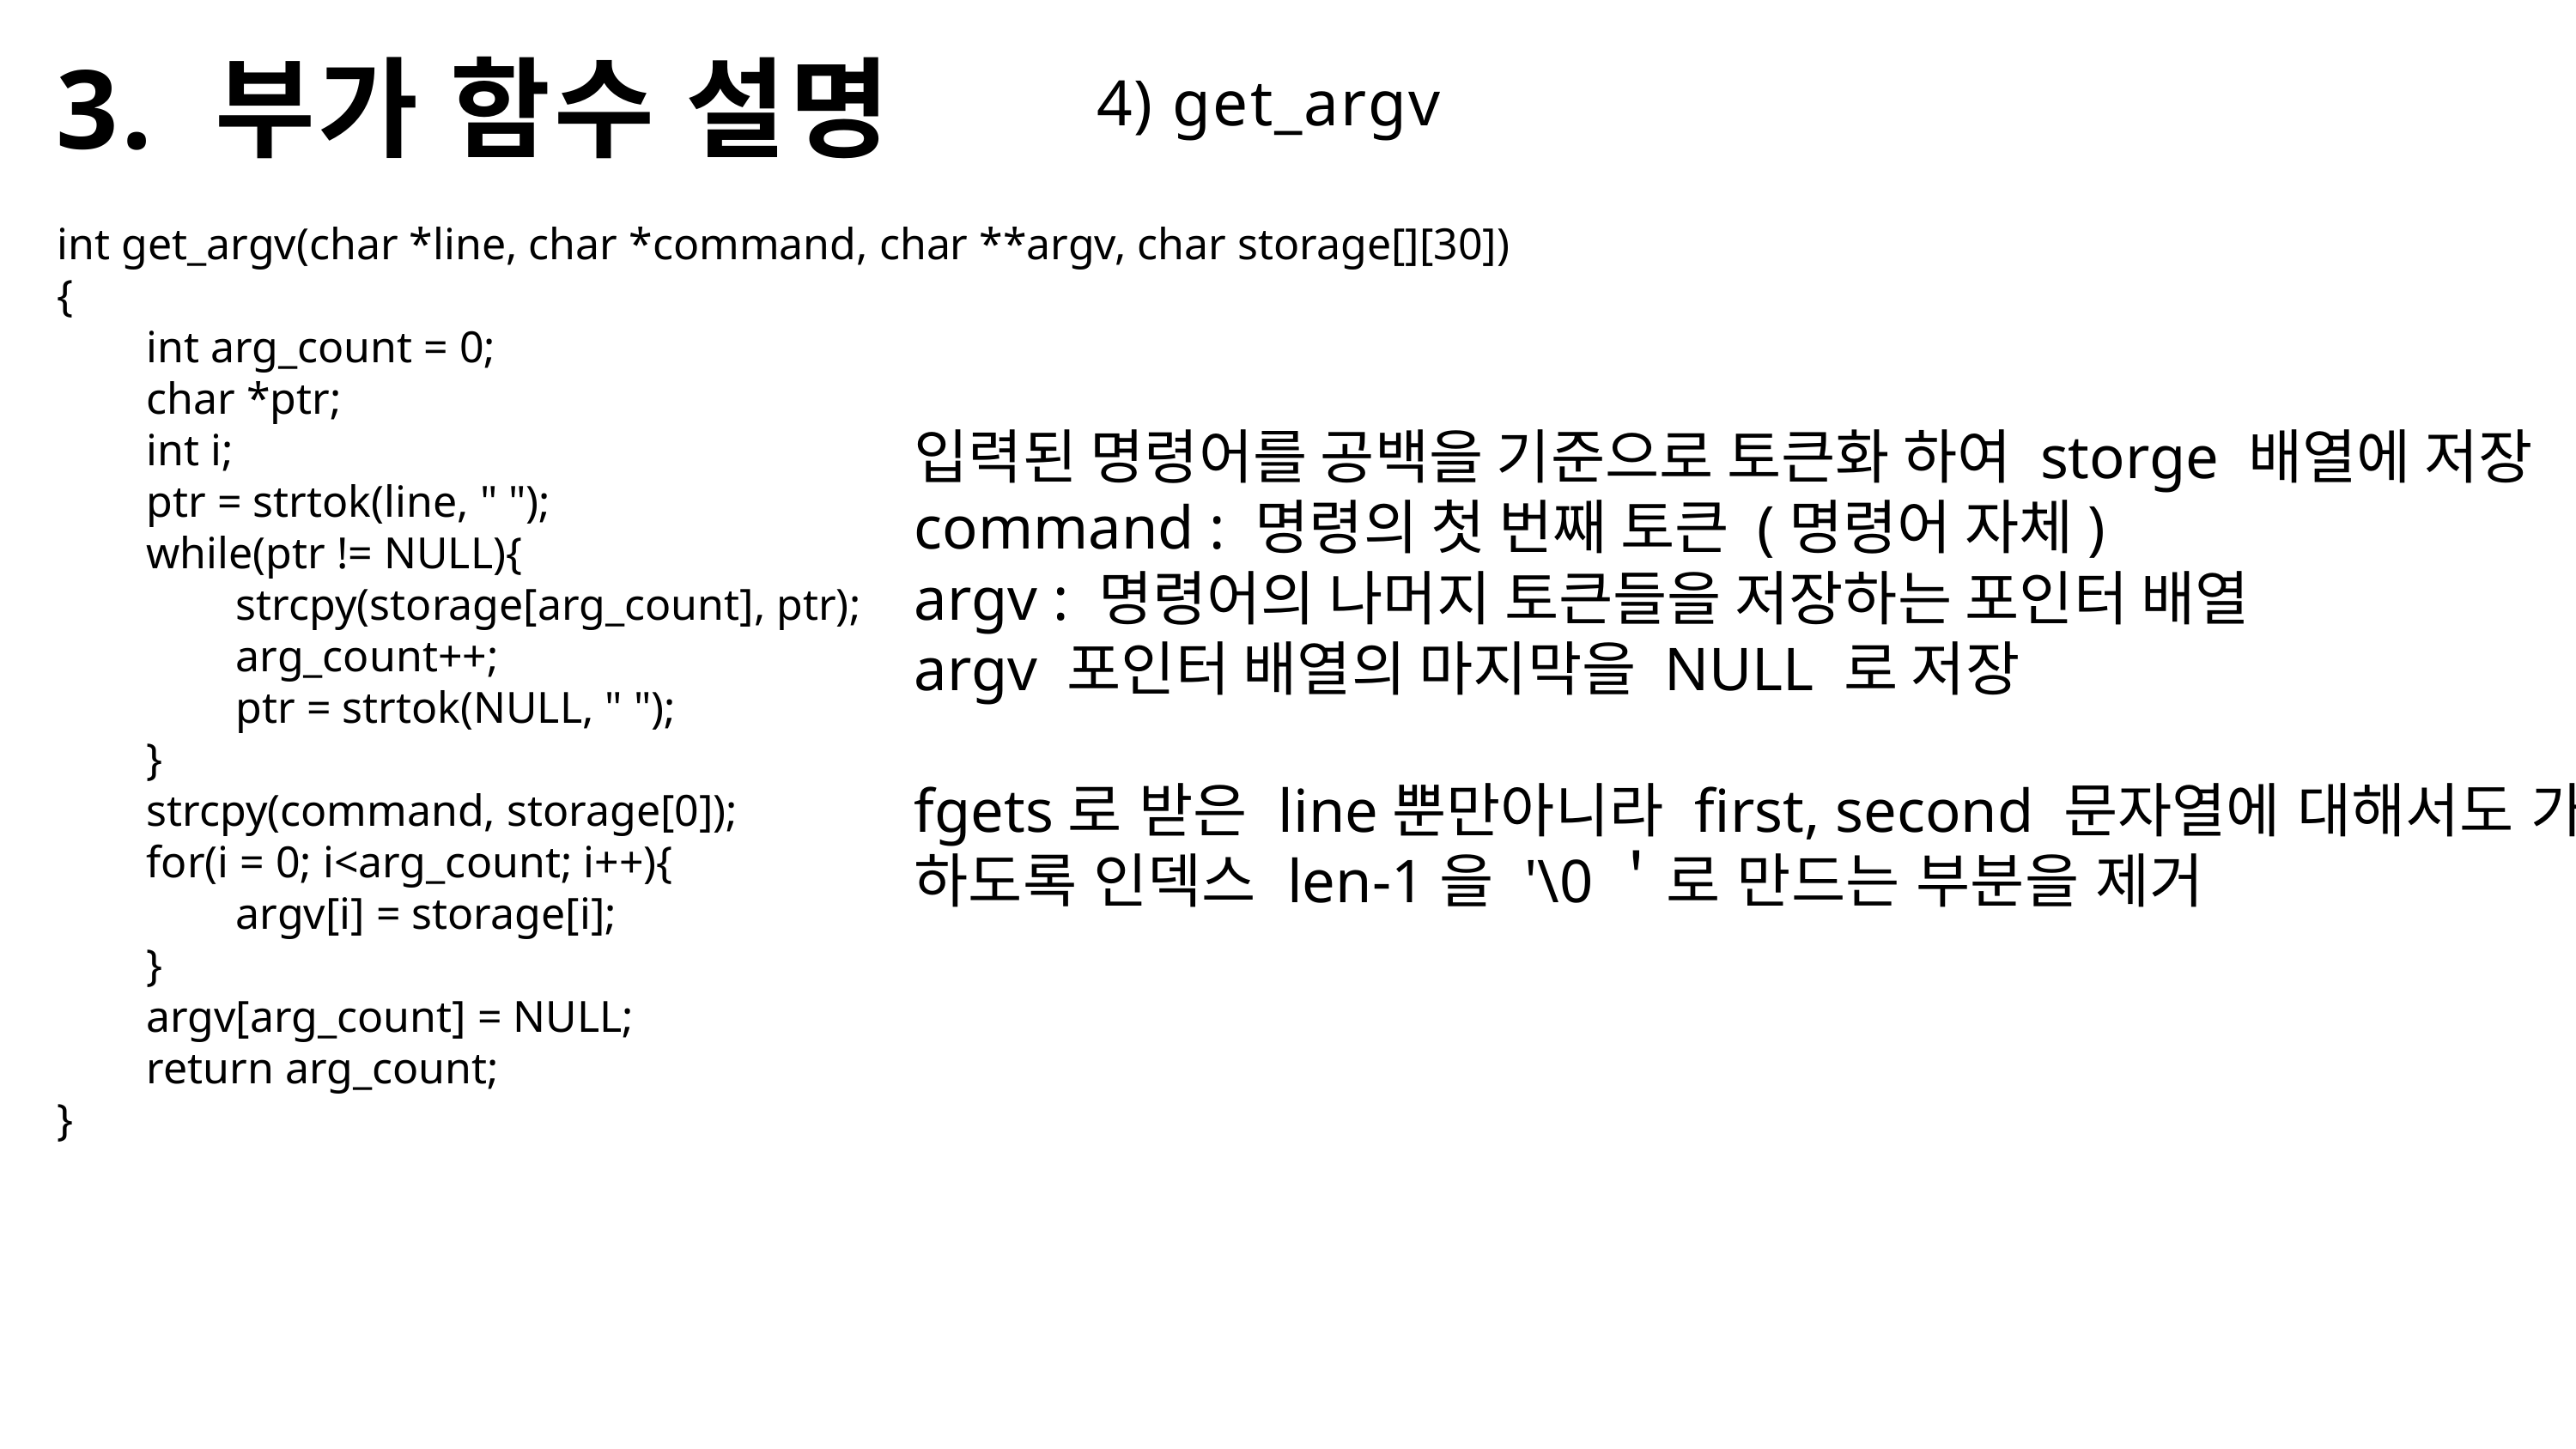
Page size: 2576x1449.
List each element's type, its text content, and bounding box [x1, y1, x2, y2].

text_box int get_argv(char *line, char *command, char **argv, char storage[][30]) { int arg_count = 0; char *ptr; int i; ptr = strtok(line, " "); while(ptr != NULL){ strcpy(storage[arg_count], ptr); arg_count++; ptr = strtok(NULL, " "); } strcpy(command, storage[0]); for(i = 0; i<arg_count; i++){ argv[i] = storage[i]; } argv[arg_count] = NULL; return arg_count; } [44, 209, 2224, 1150]
text_box 3. 부가 함수 설명 [43, 33, 1237, 177]
text_box 입력된 명령어를 공백을 기준으로 토큰화 하여 storge 배열에 저장 command : 명령의 첫 번째 토큰 (명령어 자체) argv : 명령어의 나머지 토큰들을 저장하는 포인터 배열 argv 포인터 배열의 마지막을 NULL 로 저장 fgets로 받은 line뿐만아니라 first, second 문자열에 대해서도 가능 하도록 인덱스 len-1을 '\0＇로 만드는 부분을 제거 [902, 413, 2576, 921]
text_box 4) get_argv [1084, 57, 2317, 145]
